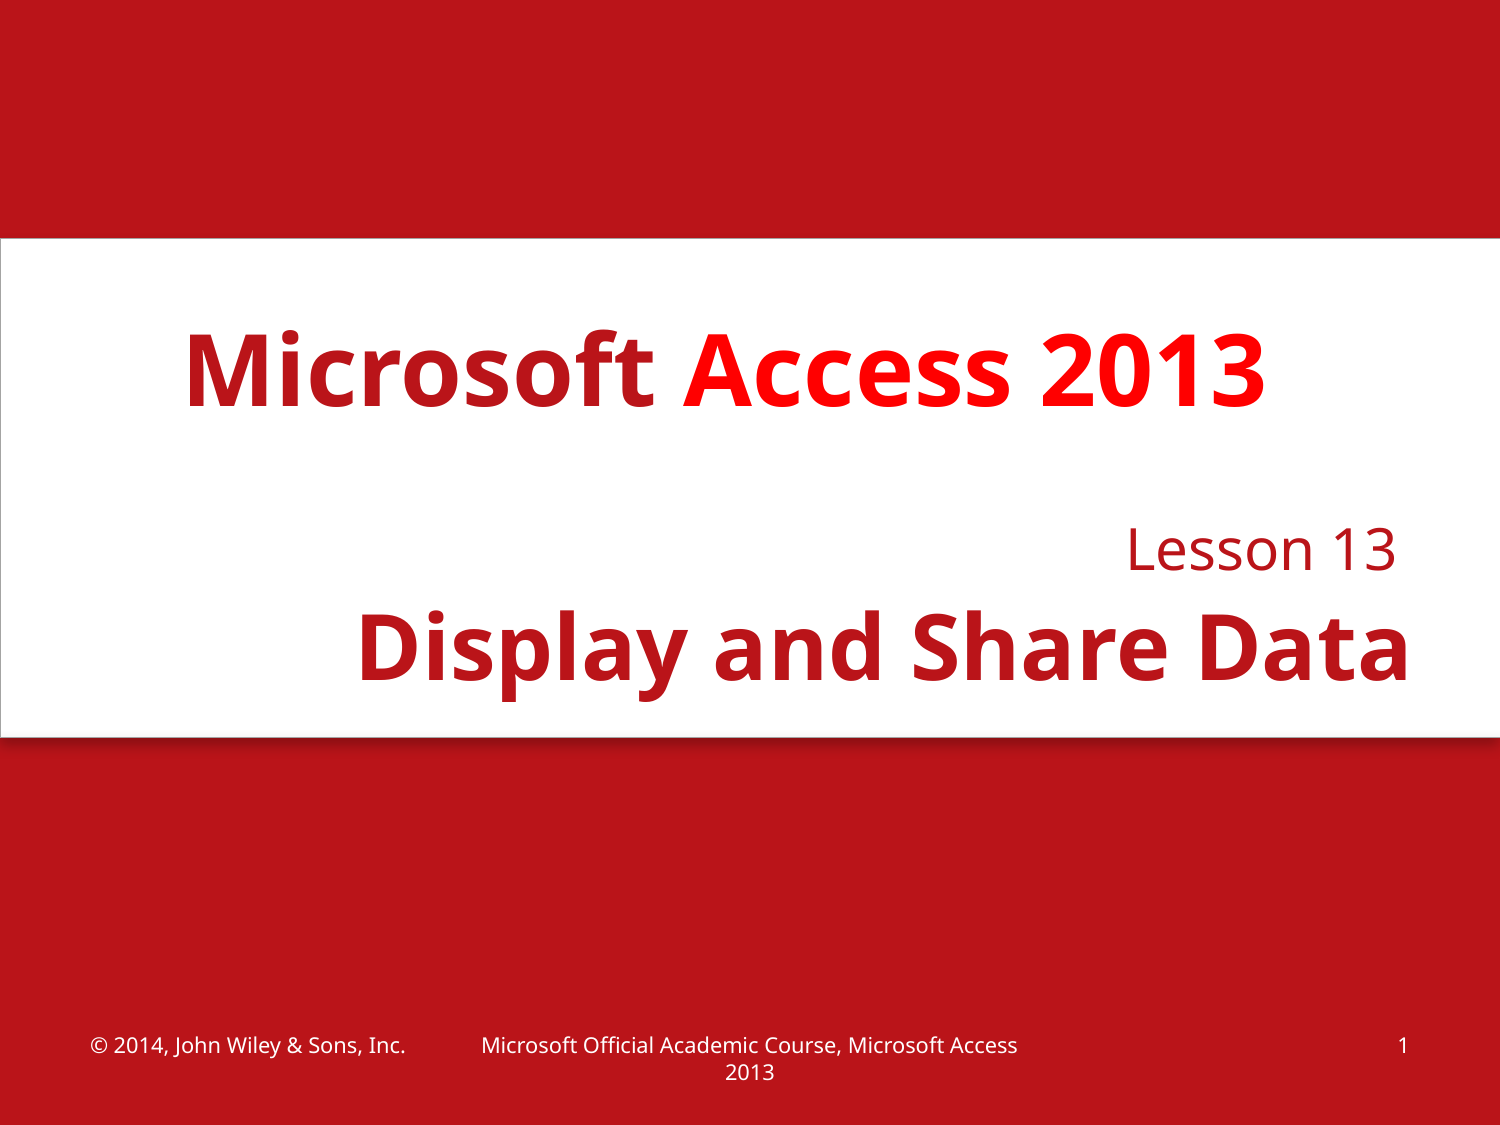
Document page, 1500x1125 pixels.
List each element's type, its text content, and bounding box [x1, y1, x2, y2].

slide_number © 2014, John Wiley & Sons, Inc. [74, 1024, 426, 1103]
text_box Microsoft Access 2013 [24, 299, 1425, 448]
text_box [0, 235, 1500, 741]
footer Microsoft Official Academic Course, Microsoft Access 2013 [449, 1024, 1051, 1103]
list Lesson 13 [50, 512, 1413, 588]
text_box [65, 247, 1435, 728]
slide_number 1 [1074, 1024, 1426, 1103]
title Display and Share Data [20, 558, 1422, 707]
